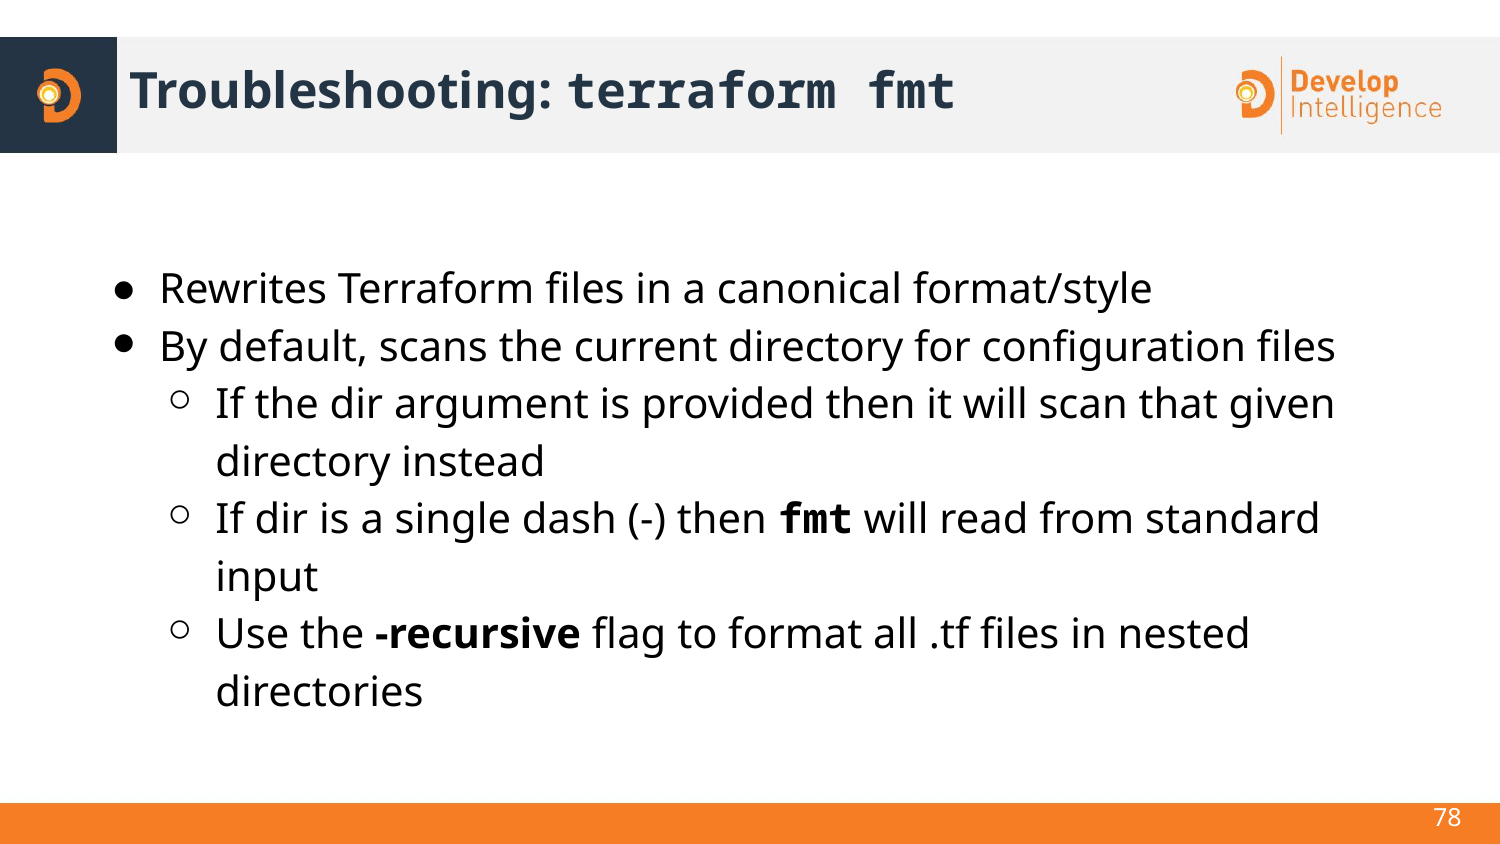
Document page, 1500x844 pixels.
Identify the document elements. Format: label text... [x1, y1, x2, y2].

title Troubleshooting: terraform fmt [118, 36, 1500, 148]
picture [0, 0, 1500, 844]
slide_number <number> [1396, 800, 1499, 838]
list Rewrites Terraform files in a canonical format/style By default, scans the current directory for configuration files If the dir argument is provided then it will scan that given directory instead If dir is a single dash (-) then fmt will read from standard input Use the -recursive flag to format all .tf files in nested directories [102, 248, 1396, 758]
